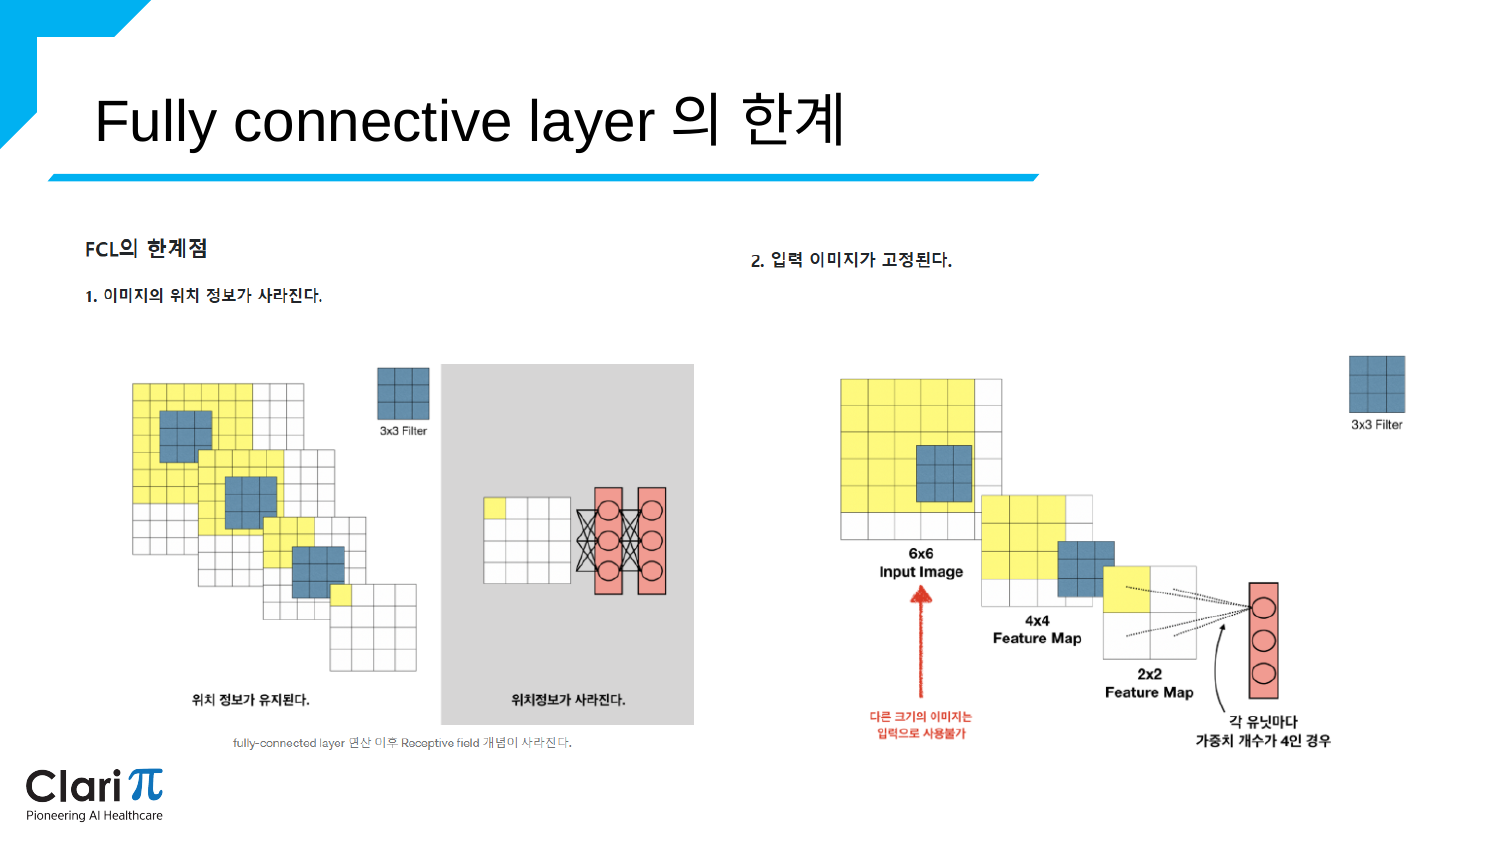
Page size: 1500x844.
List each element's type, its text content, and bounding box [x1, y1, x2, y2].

picture [16, 232, 1475, 825]
list Fully connective layer의 한계 [75, 75, 1437, 164]
